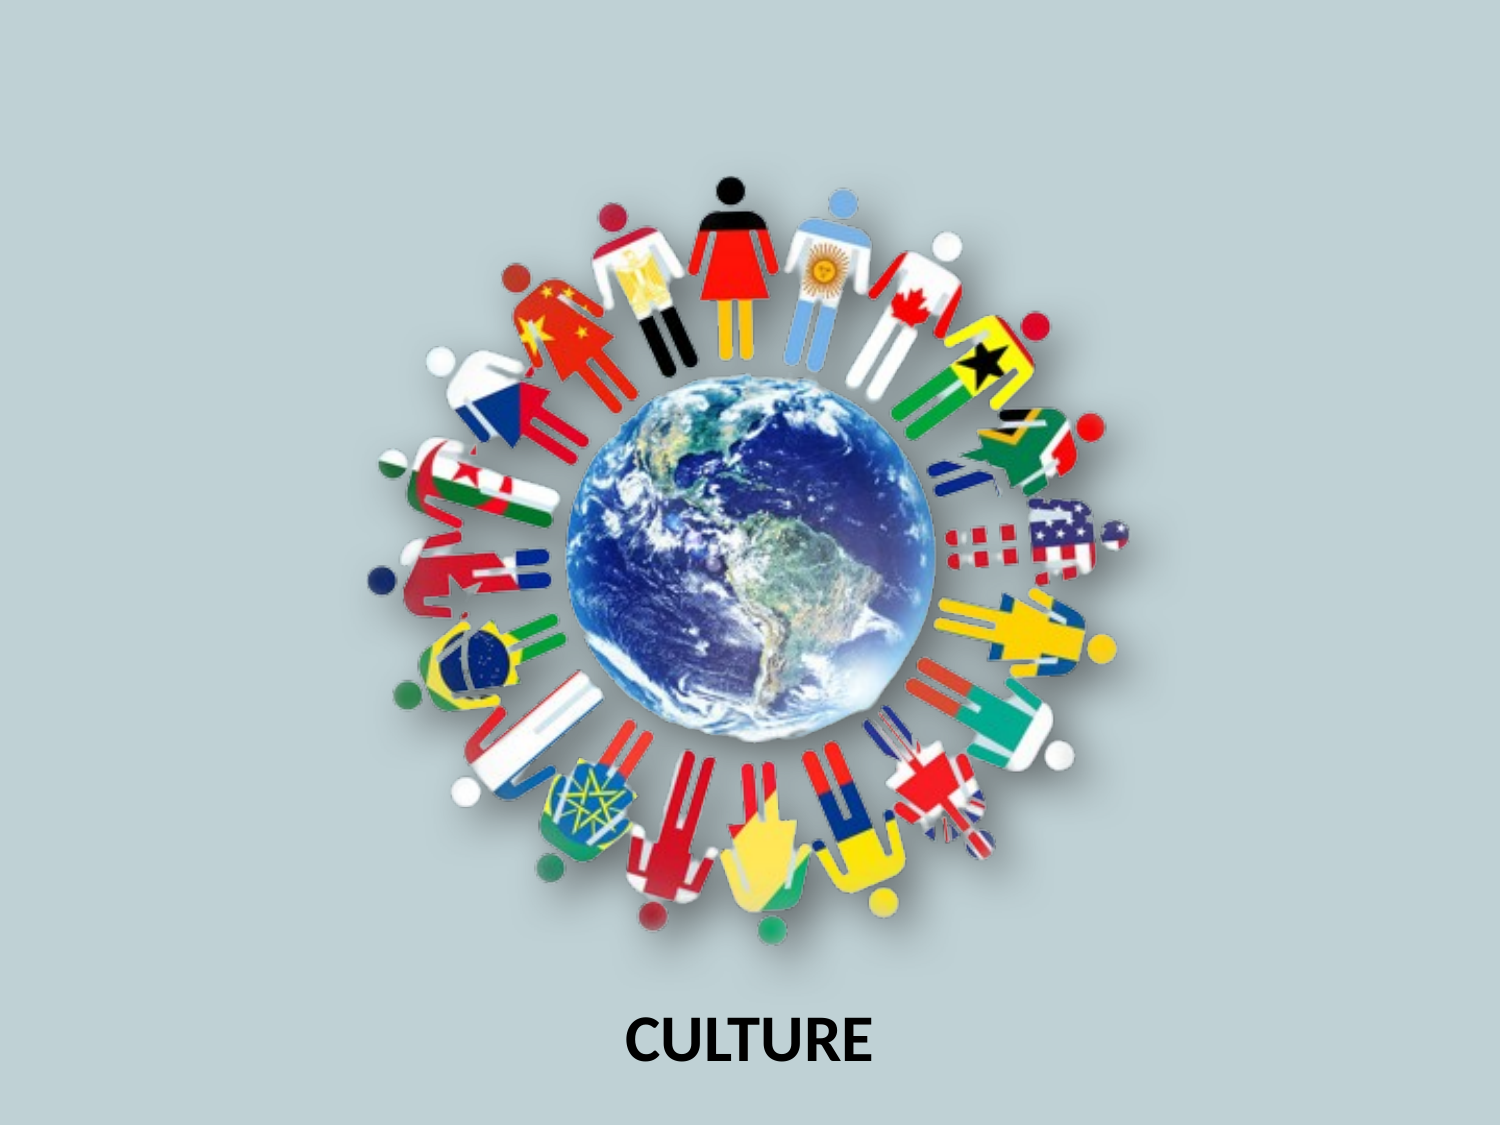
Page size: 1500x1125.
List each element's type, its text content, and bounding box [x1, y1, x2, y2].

text_box CULTURE [610, 1001, 890, 1083]
picture [333, 172, 1167, 953]
